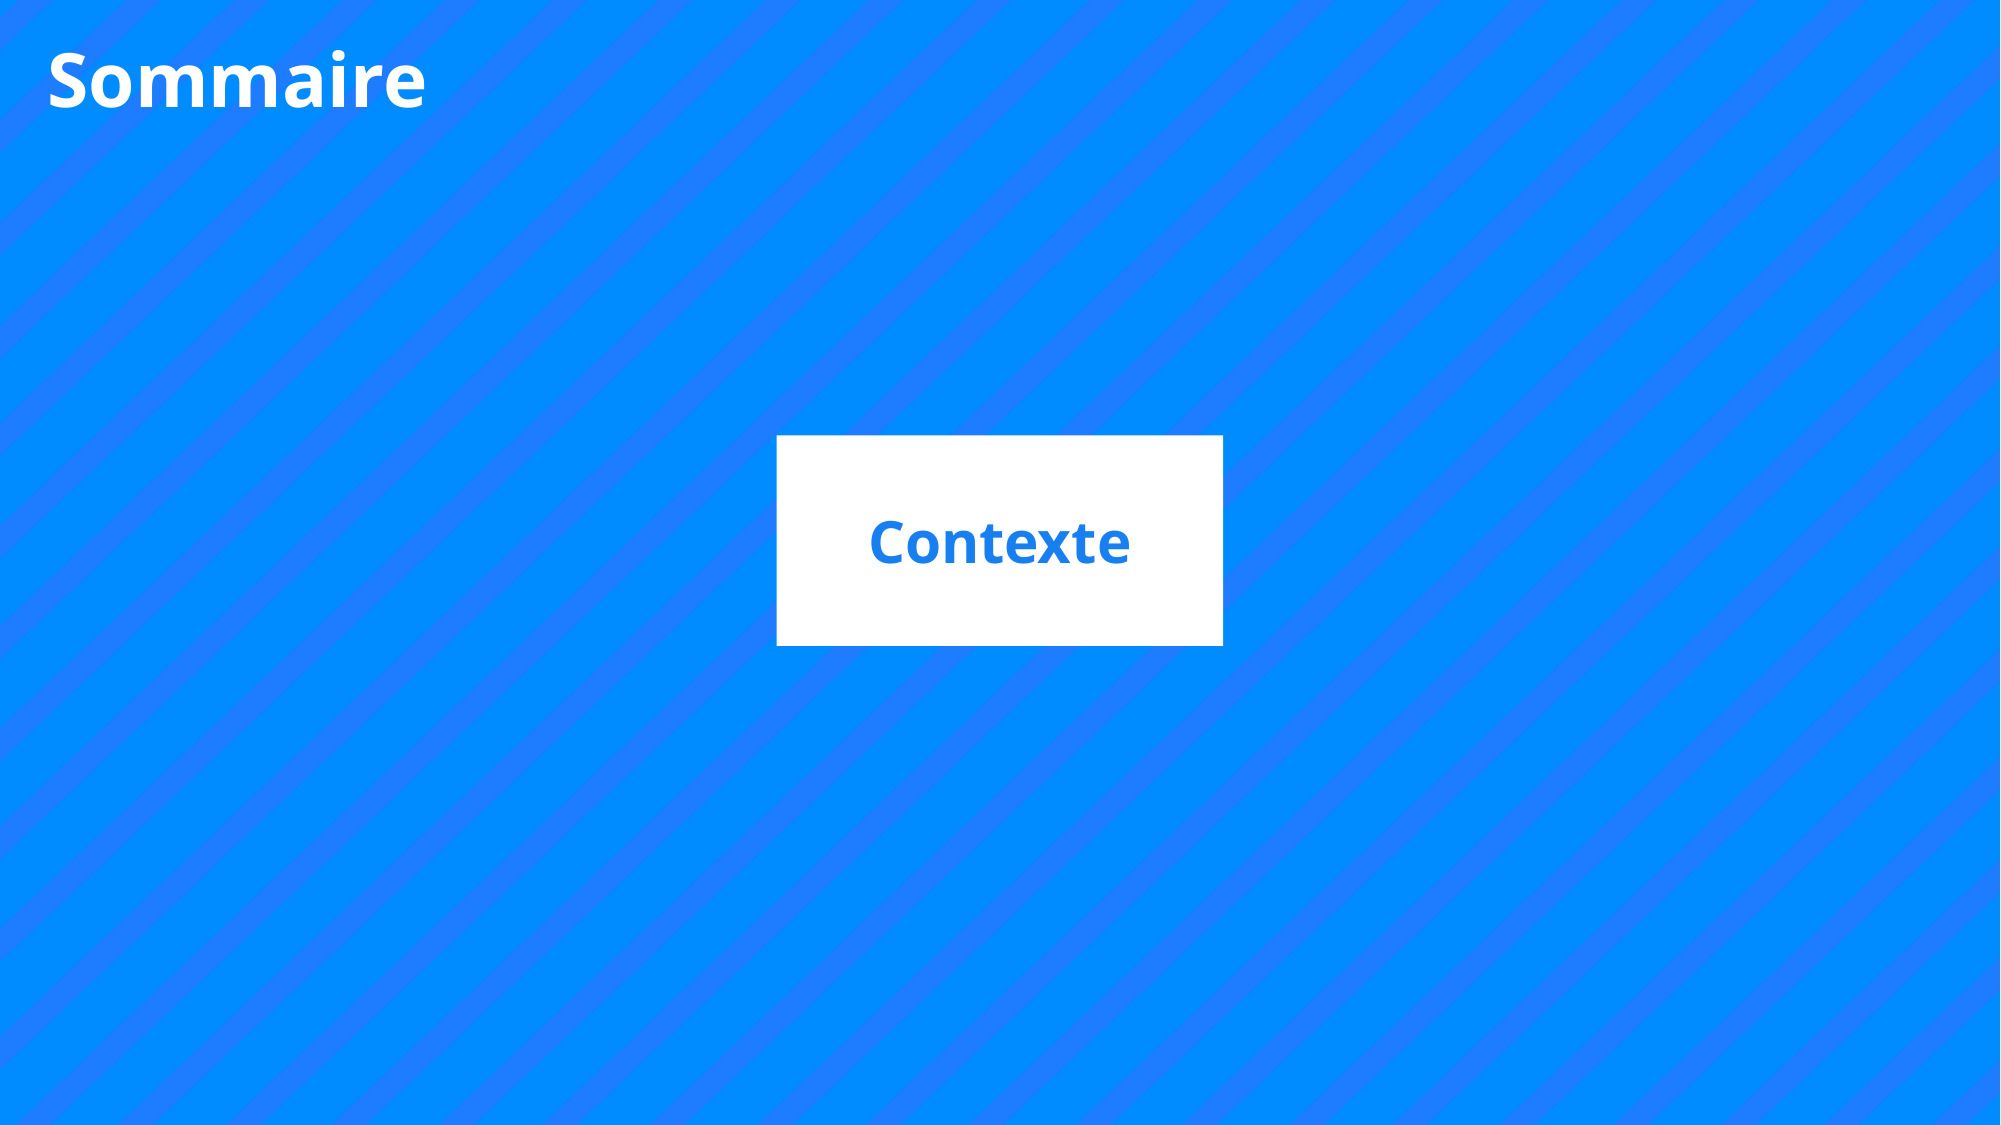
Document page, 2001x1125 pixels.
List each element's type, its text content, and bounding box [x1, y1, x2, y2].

text_box Sommaire [32, 24, 455, 130]
text_box Contexte [776, 434, 1224, 647]
picture [0, 0, 2001, 1125]
